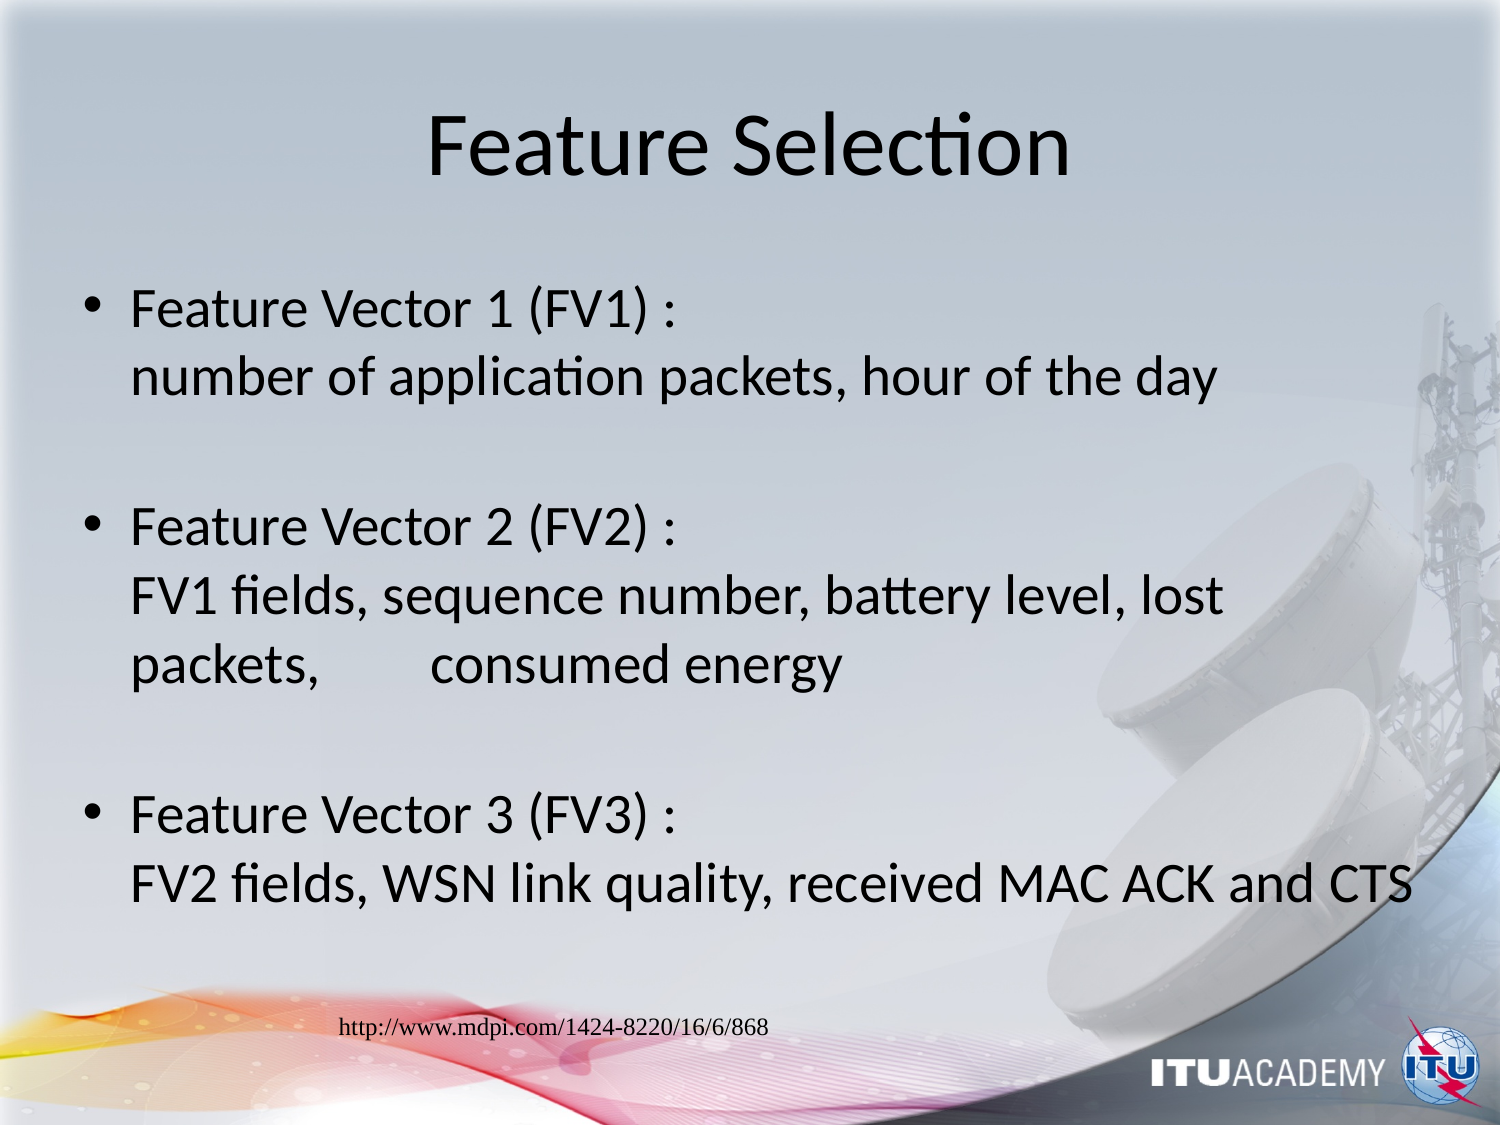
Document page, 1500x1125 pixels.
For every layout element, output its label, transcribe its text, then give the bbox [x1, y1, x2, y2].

list Feature Vector 1 (FV1) : number of application packets, hour of the day Feature Vector 2 (FV2) : FV1 fields, sequence number, battery level, lost packets, consumed energy Feature Vector 3 (FV3) : FV2 fields, WSN link quality, received MAC ACK and CTS [74, 261, 1426, 1006]
picture [0, 0, 1500, 1125]
text_box http://www.mdpi.com/1424-8220/16/6/868 [331, 972, 778, 1049]
title Feature Selection [74, 44, 1426, 234]
